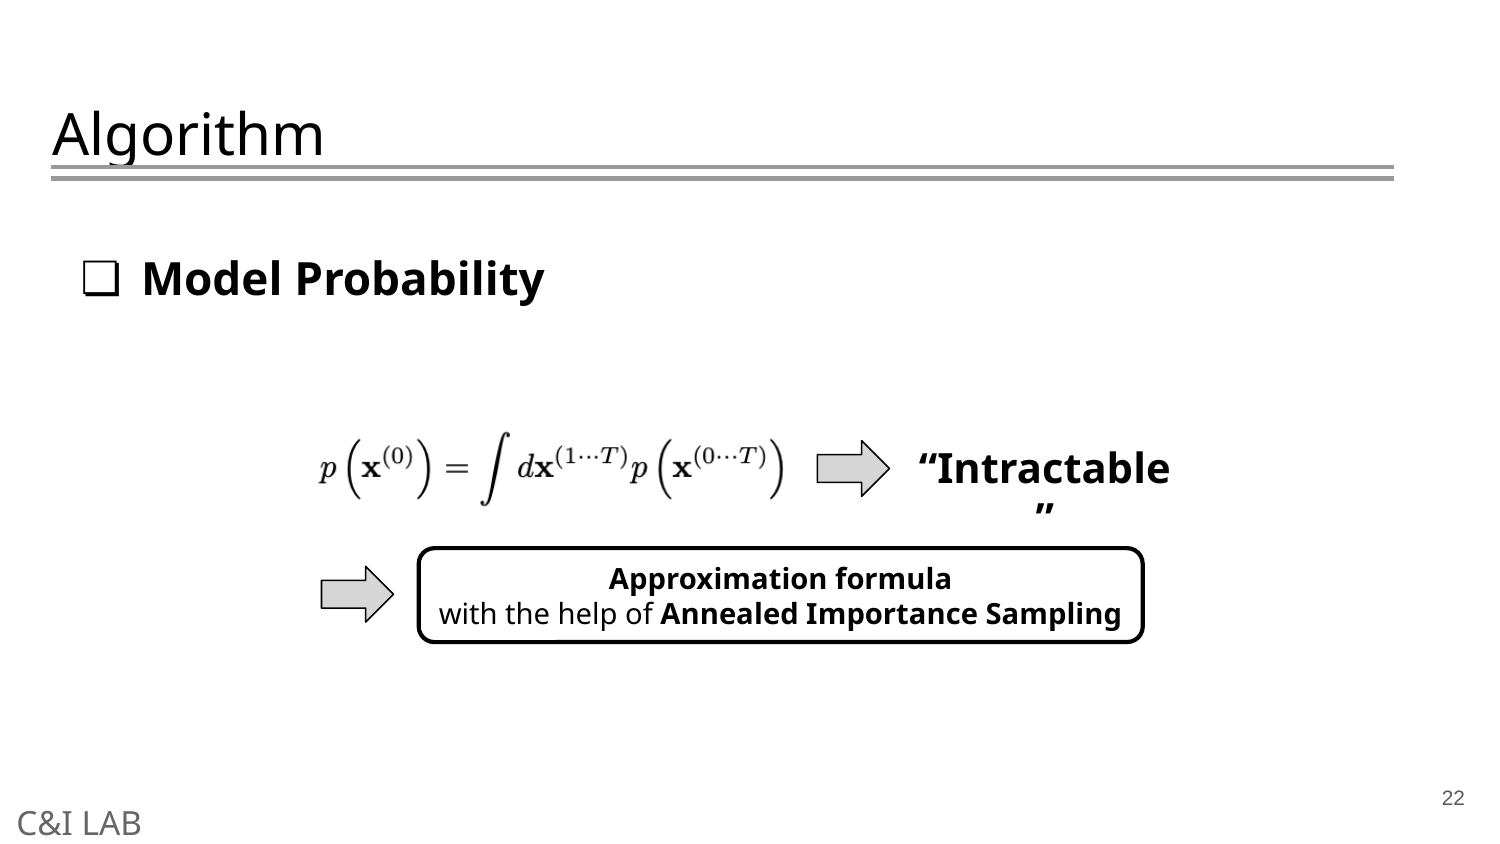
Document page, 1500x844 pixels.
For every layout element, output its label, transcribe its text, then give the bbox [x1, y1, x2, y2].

text_box [319, 564, 396, 625]
text_box C&I LAB [1, 801, 1500, 844]
slide_number 22 [1389, 764, 1480, 801]
text_box [815, 438, 892, 499]
text_box Approximation formula with the help of Annealed Importance Sampling [416, 546, 1145, 645]
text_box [50, 166, 1395, 179]
picture [308, 425, 791, 512]
title Algorithm [37, 81, 1435, 176]
list Model Probability [51, 226, 1449, 321]
text_box “Intractable” [903, 434, 1187, 550]
